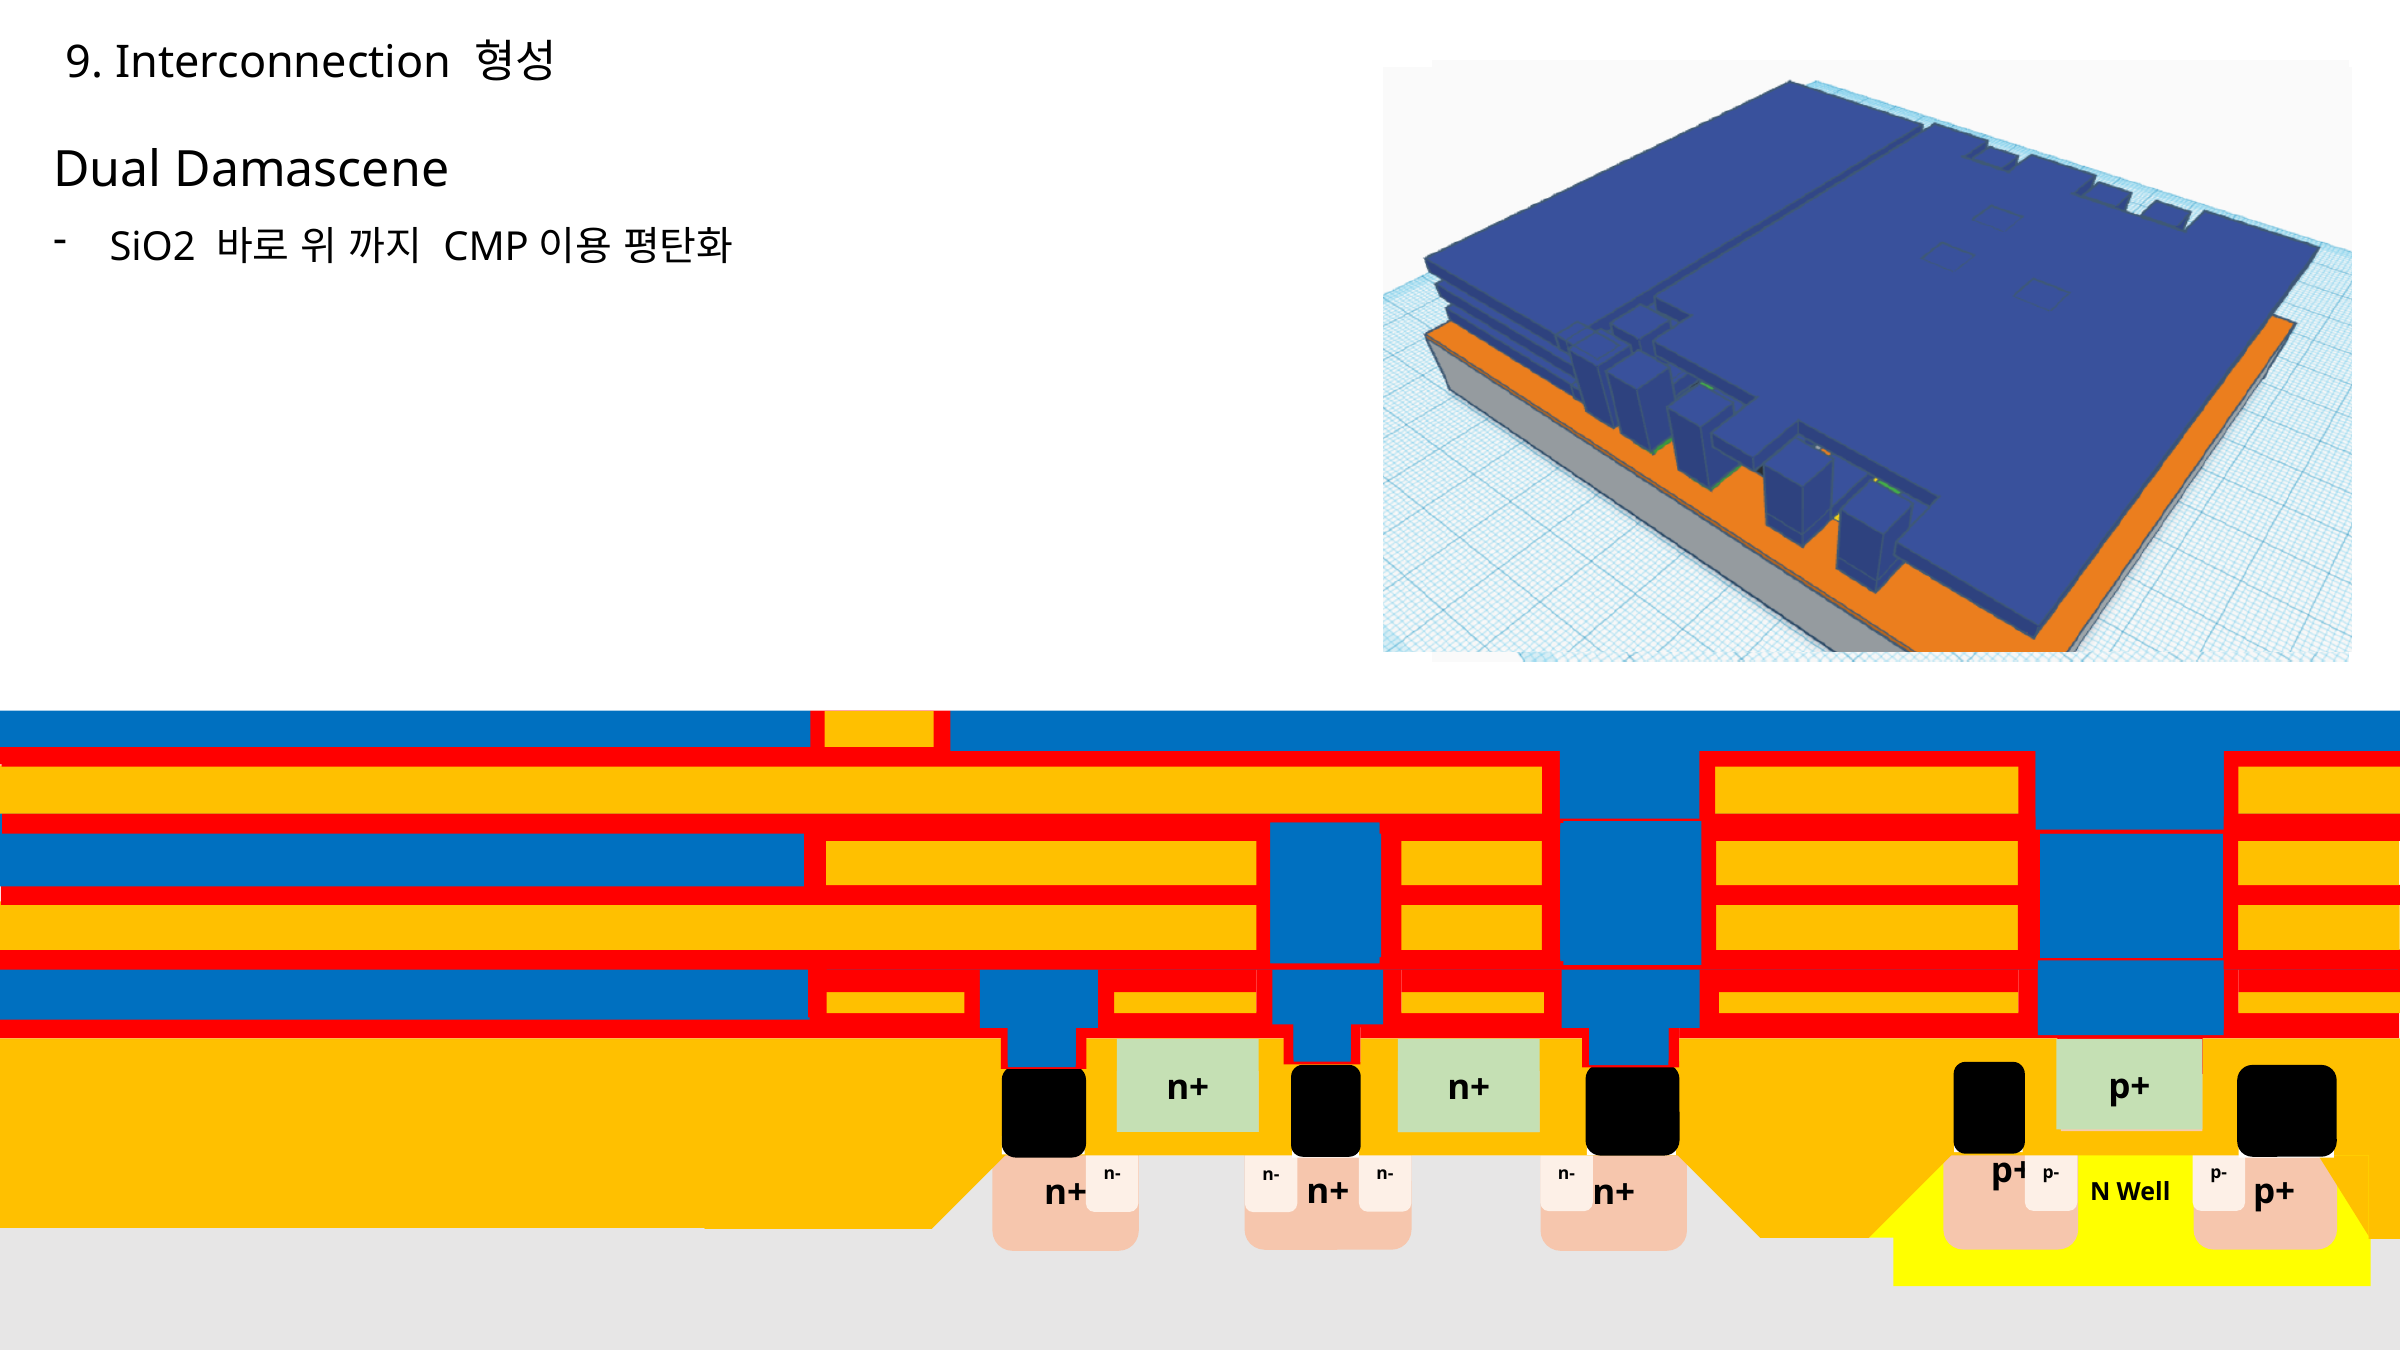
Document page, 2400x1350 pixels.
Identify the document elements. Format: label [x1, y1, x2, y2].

text_box [38, 128, 988, 276]
text_box [50, 25, 663, 95]
picture [1383, 60, 2352, 662]
text_box [0, 601, 2400, 1350]
